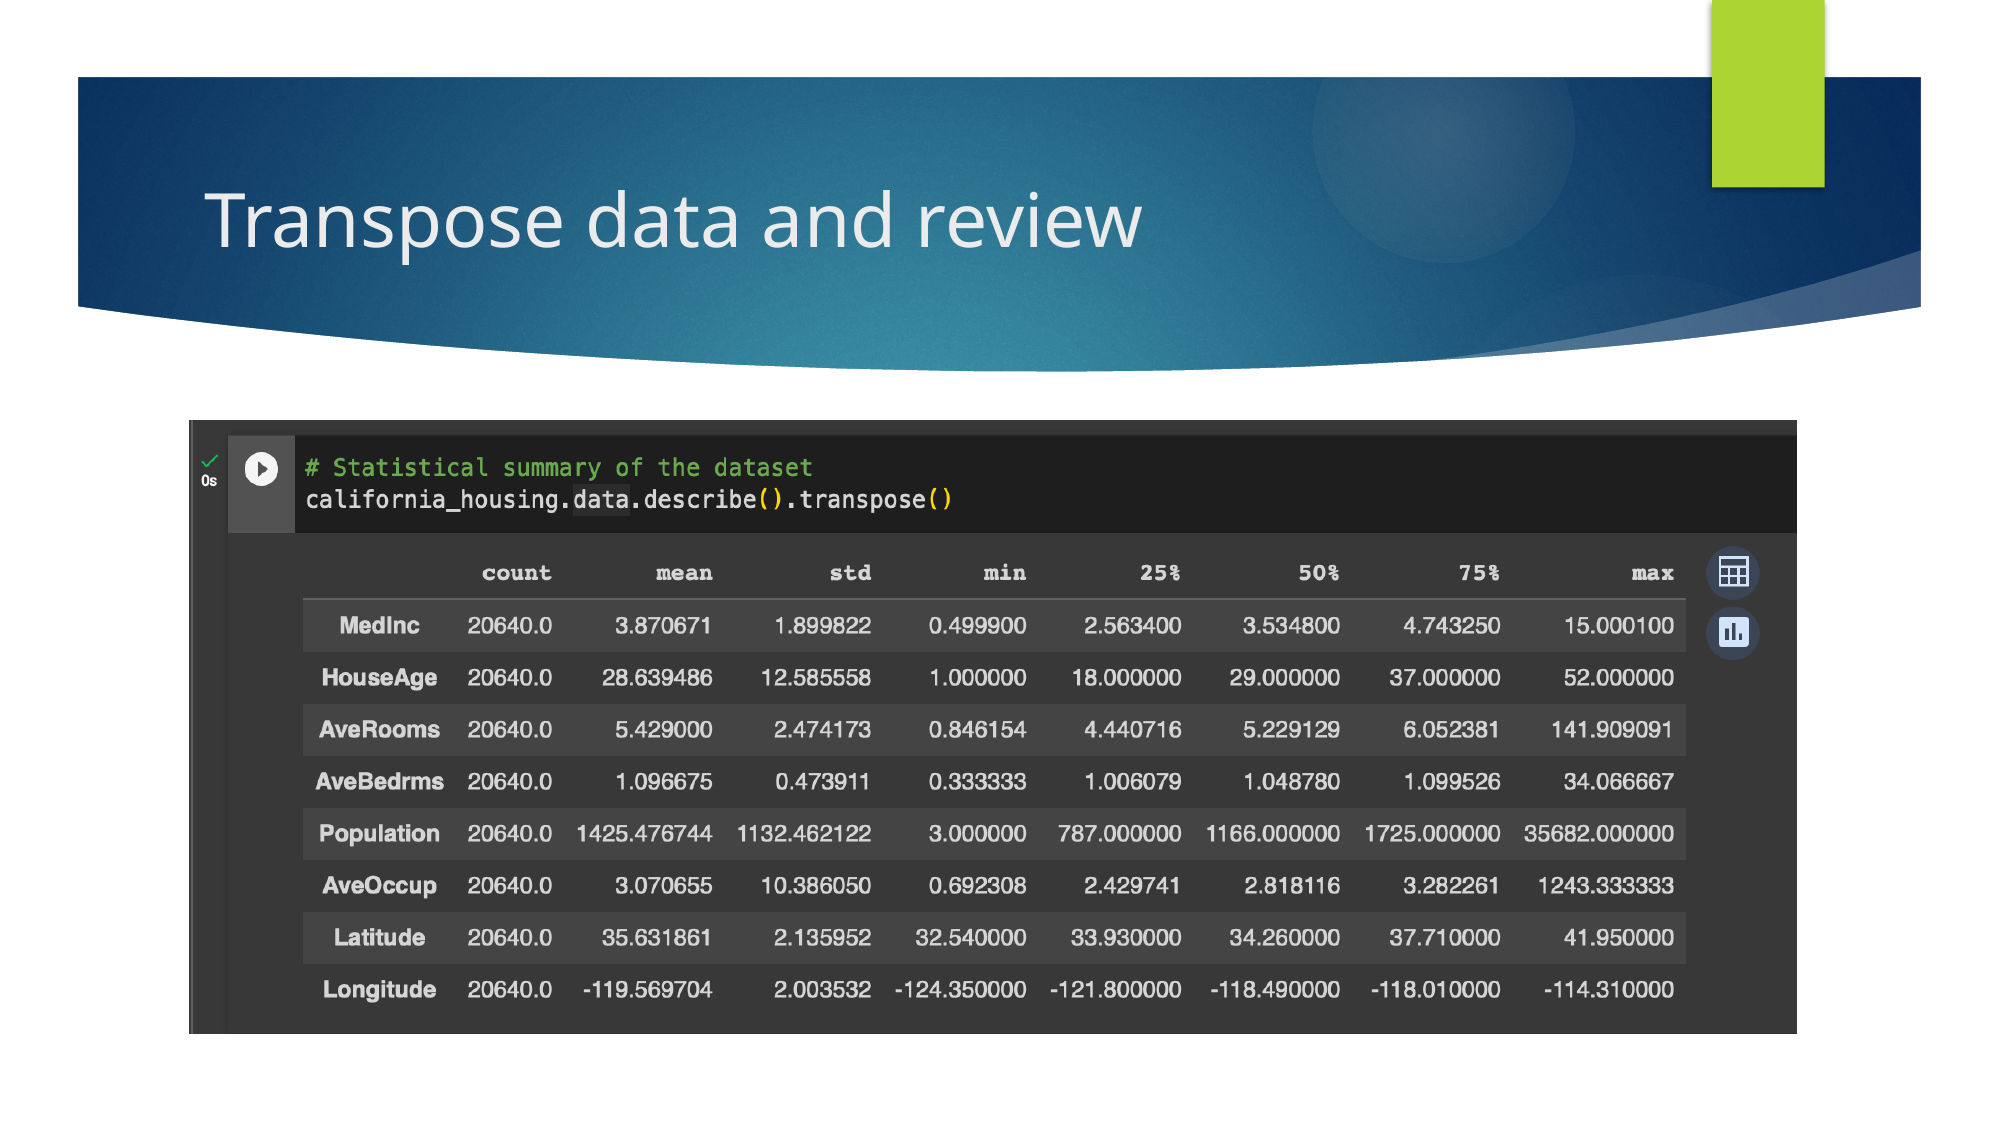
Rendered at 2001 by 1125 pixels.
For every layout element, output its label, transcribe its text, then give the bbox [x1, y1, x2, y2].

picture [189, 420, 1798, 1034]
title Transpose data and review [189, 159, 1627, 276]
